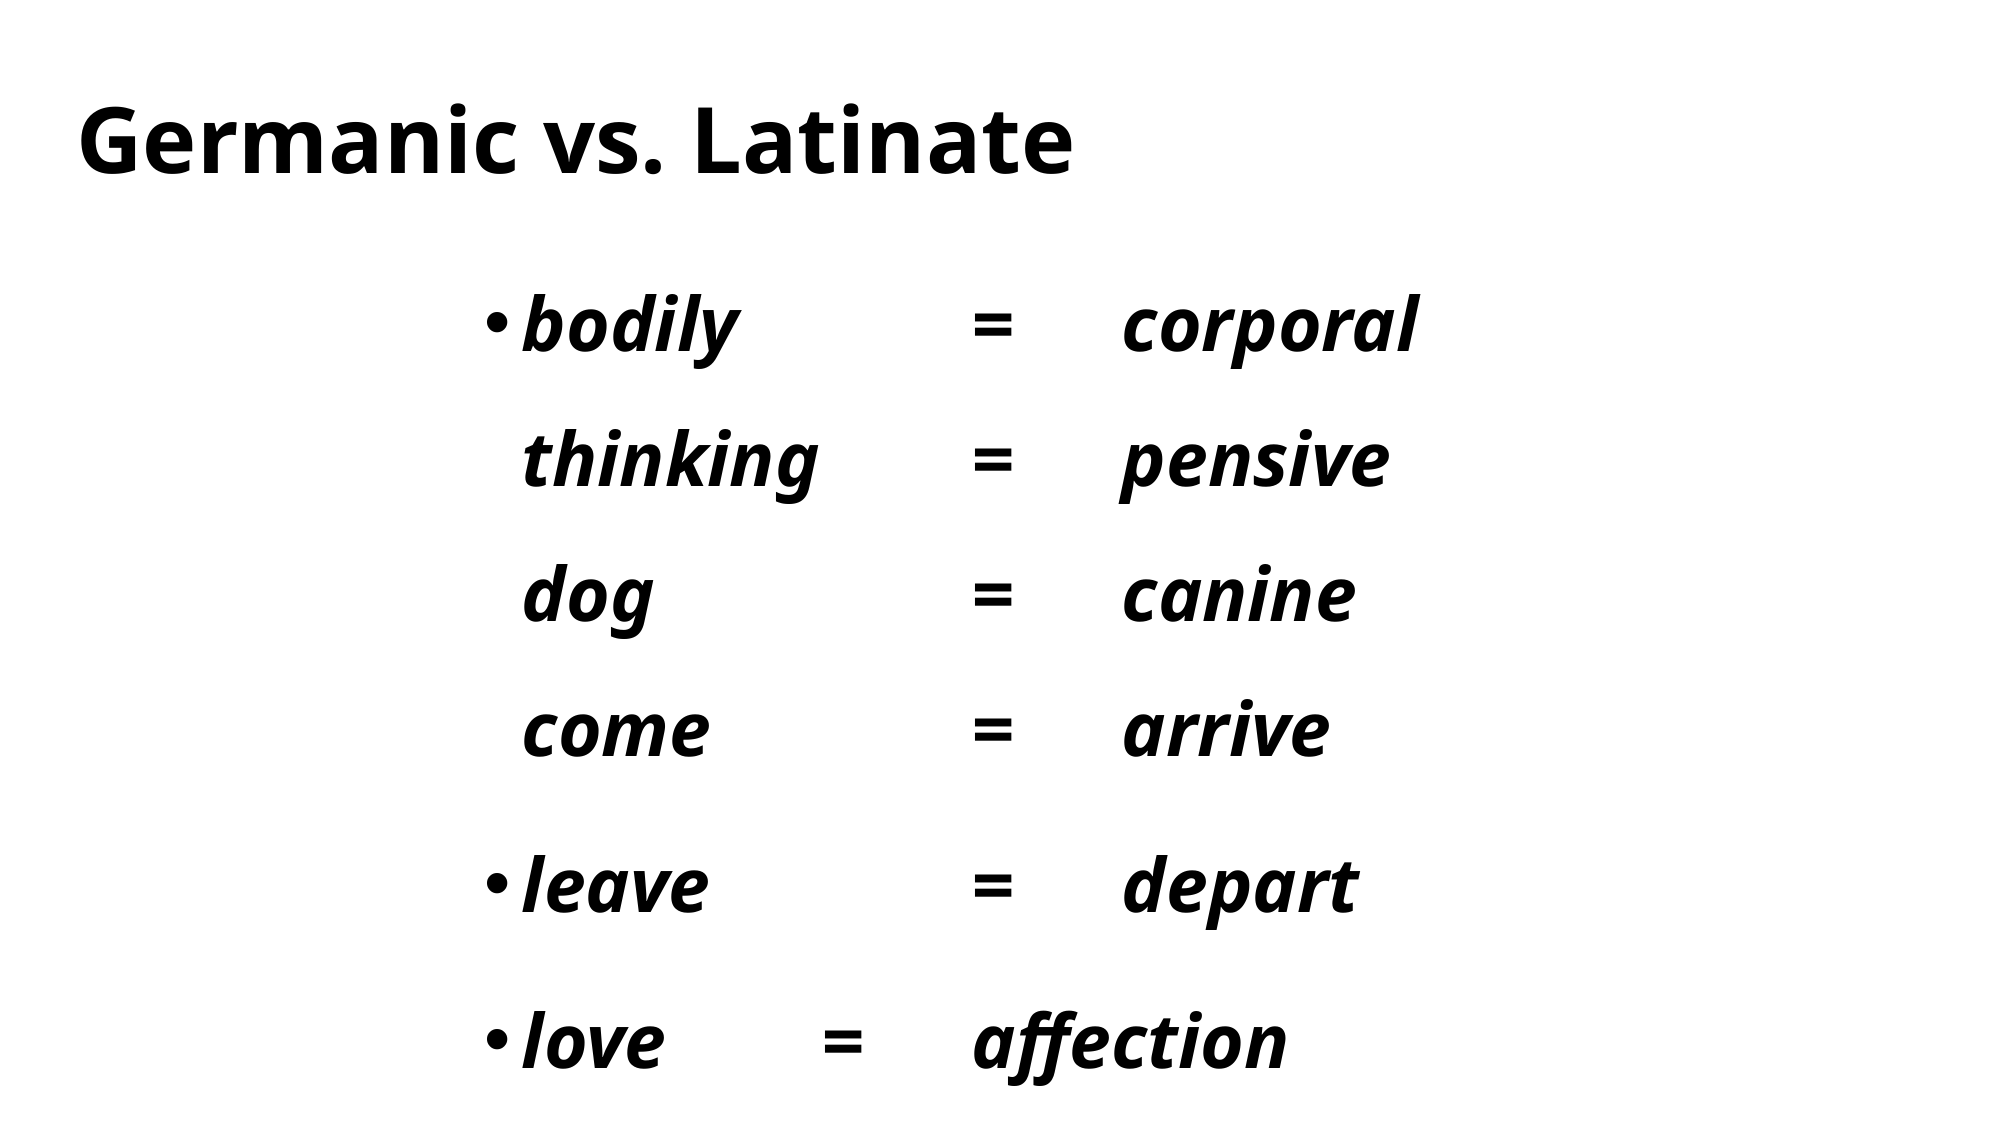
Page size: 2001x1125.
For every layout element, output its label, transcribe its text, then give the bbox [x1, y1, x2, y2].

title Germanic vs. Latinate [61, 42, 1787, 246]
list bodily = corporal thinking = pensive dog = canine come = arrive leave = depart love = affection [469, 223, 1647, 1071]
